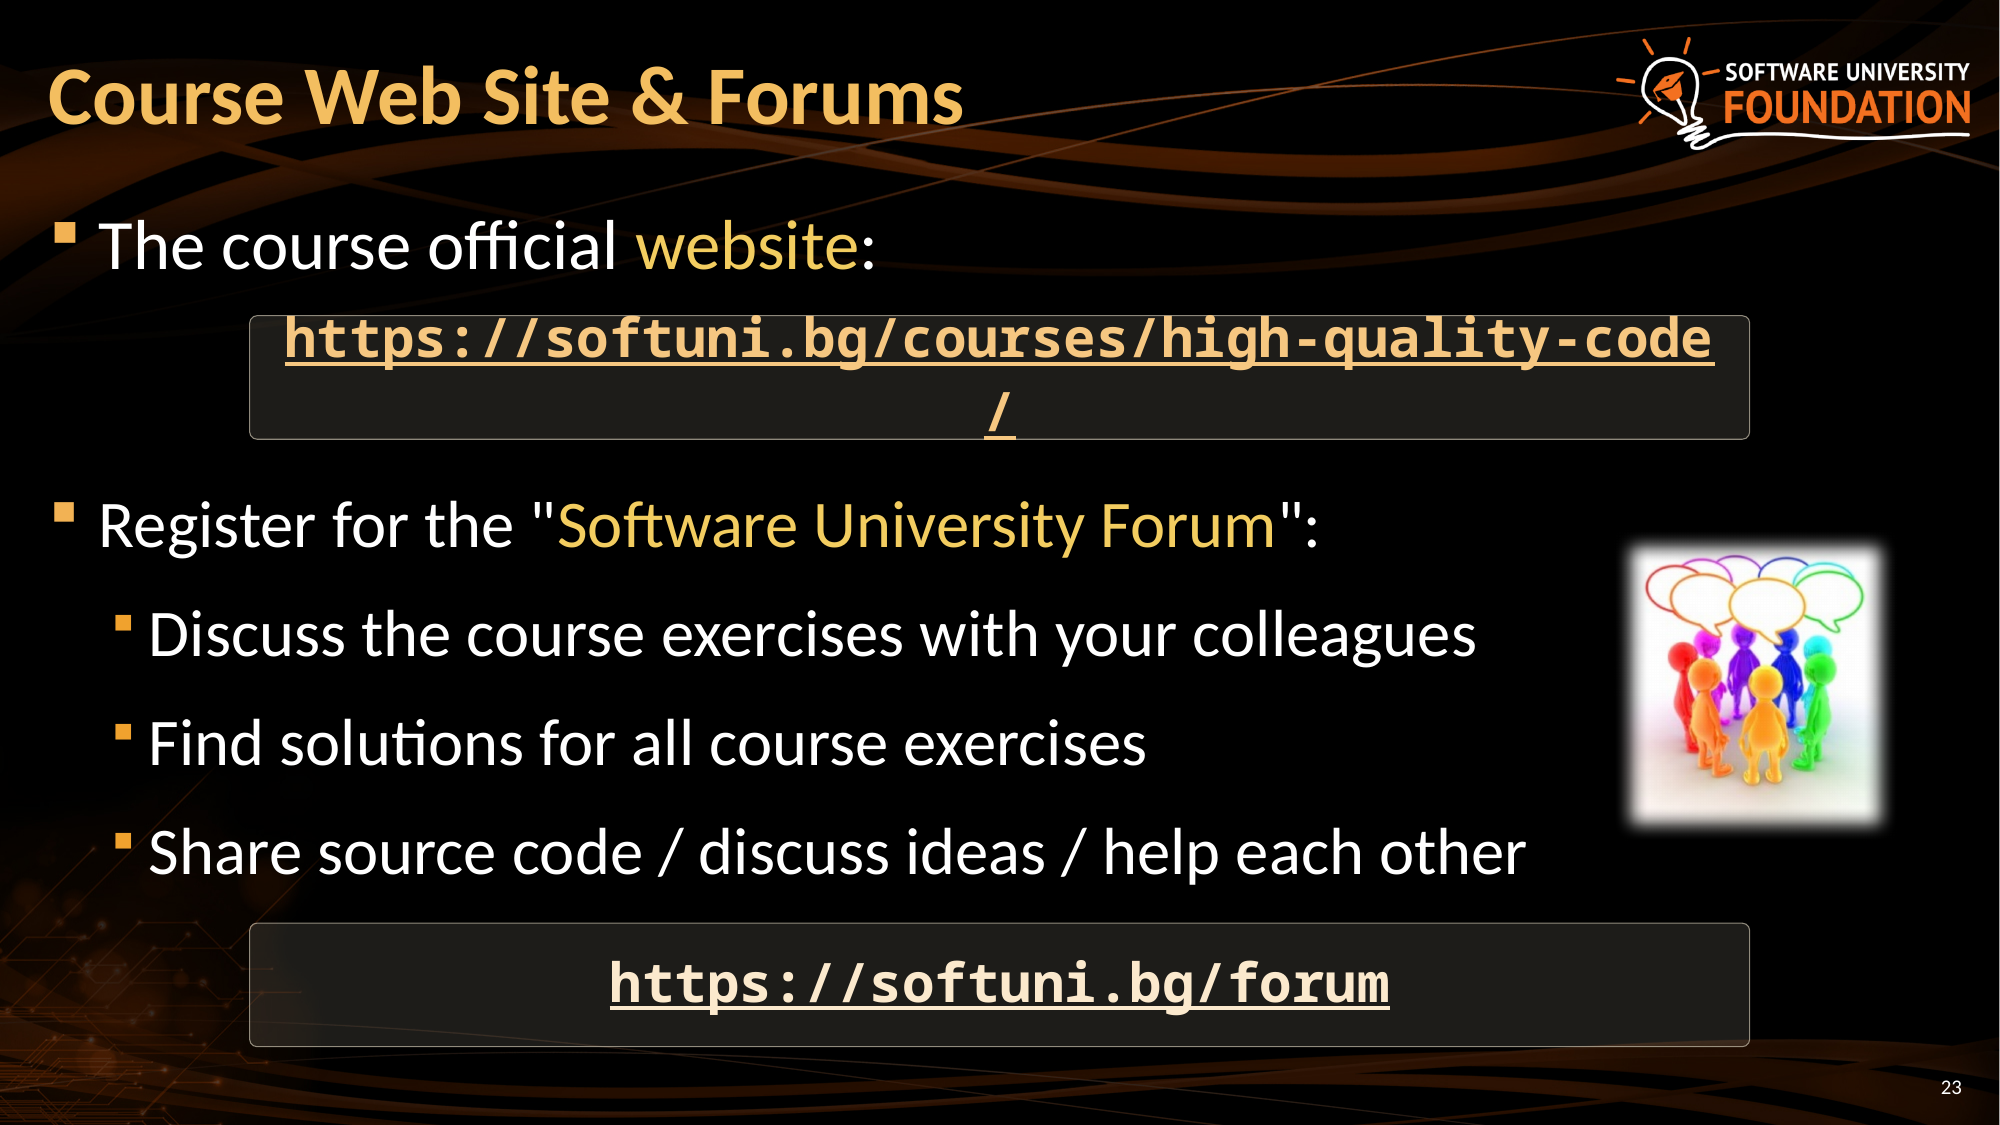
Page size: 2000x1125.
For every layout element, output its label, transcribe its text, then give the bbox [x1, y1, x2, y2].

picture [0, 0, 2000, 1125]
list The course official website: Register for the "Software University Forum": Discuss the course exercises with your colleagues Find solutions for all course exercises Share source code / discuss ideas / help each other [31, 188, 1968, 1103]
text_box https://softuni.bg/forum [249, 923, 1750, 1047]
title Course Web Site & Forums [30, 6, 1602, 189]
text_box https://softuni.bg/courses/high-quality-code/ [249, 315, 1750, 440]
